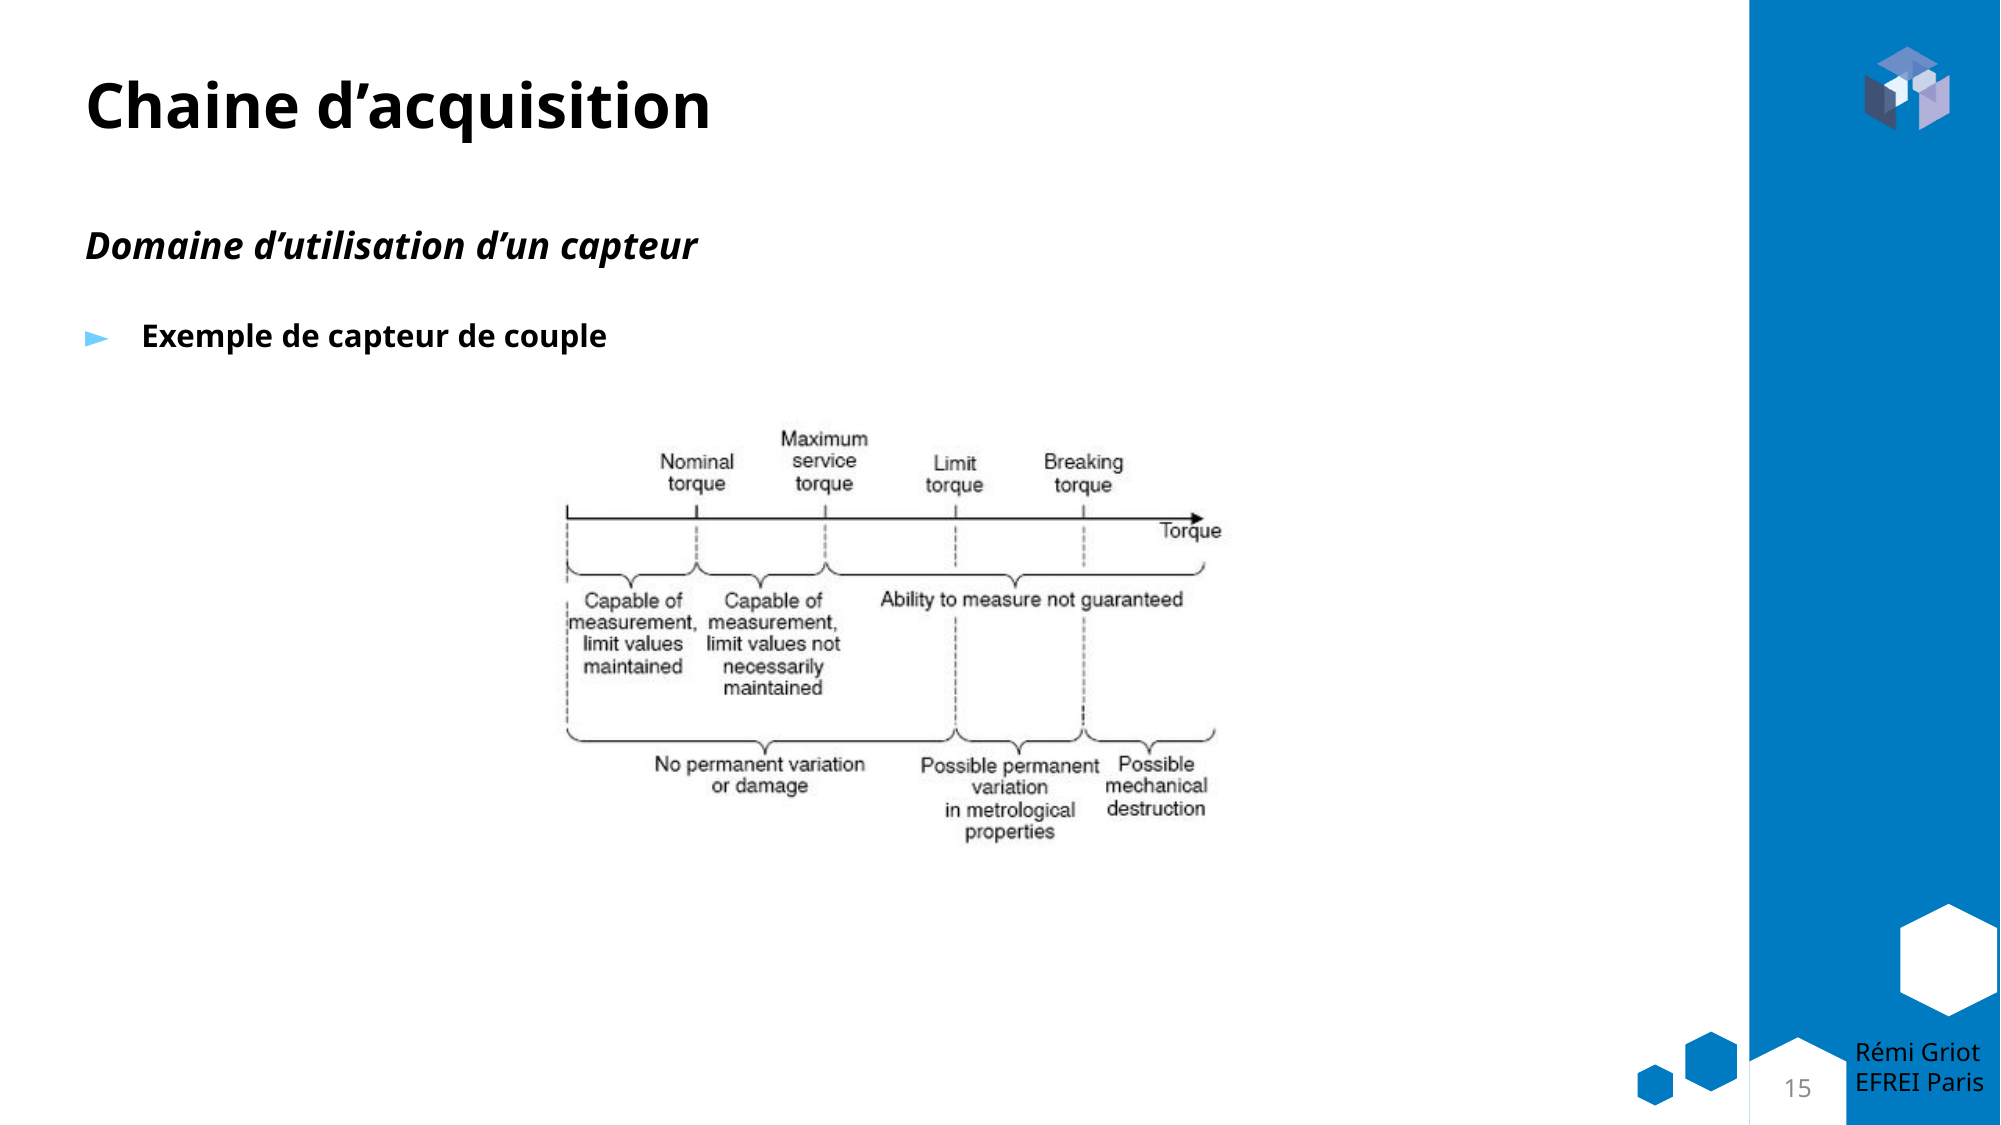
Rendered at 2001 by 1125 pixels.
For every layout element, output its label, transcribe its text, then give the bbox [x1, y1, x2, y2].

list Exemple de capteur de couple [70, 312, 1693, 804]
picture [1858, 41, 1956, 135]
list Domaine d’utilisation d’un capteur [70, 220, 1387, 281]
picture [506, 408, 1288, 866]
text_box 15 [1749, 1059, 1847, 1120]
title Chaine d’acquisition [70, 0, 1693, 218]
